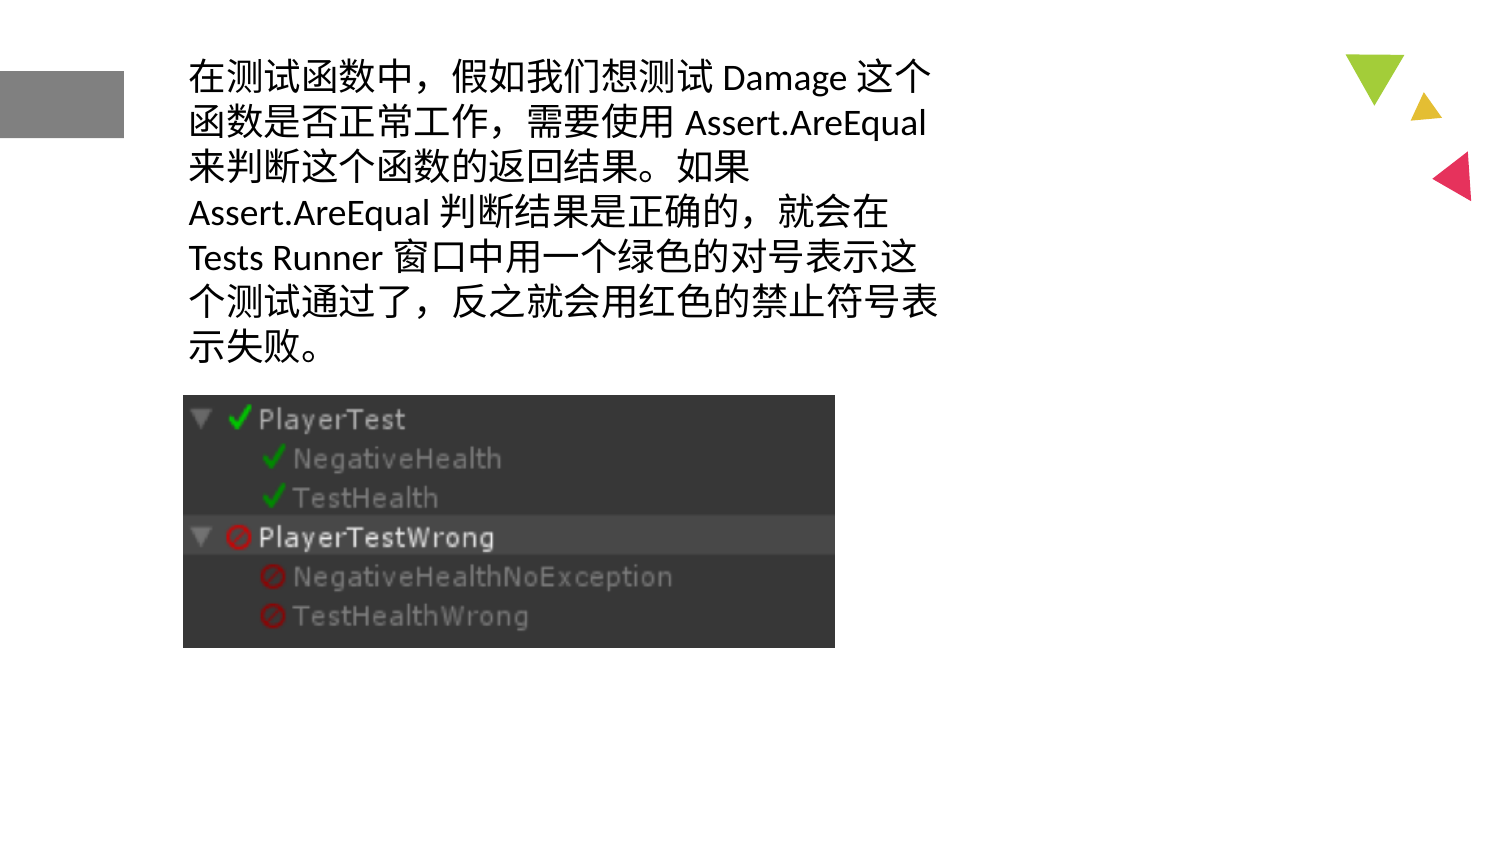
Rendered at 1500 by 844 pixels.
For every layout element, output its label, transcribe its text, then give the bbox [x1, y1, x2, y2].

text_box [1341, 37, 1470, 203]
picture [183, 395, 836, 648]
text_box 在测试函数中，假如我们想测试Damage这个函数是否正常工作，需要使用Assert.AreEqual来判断这个函数的返回结果。如果Assert.AreEqual判断结果是正确的，就会在Tests Runner窗口中用一个绿色的对号表示这个测试通过了，反之就会用红色的禁止符号表示失败。 [173, 45, 955, 375]
text_box [0, 70, 125, 139]
